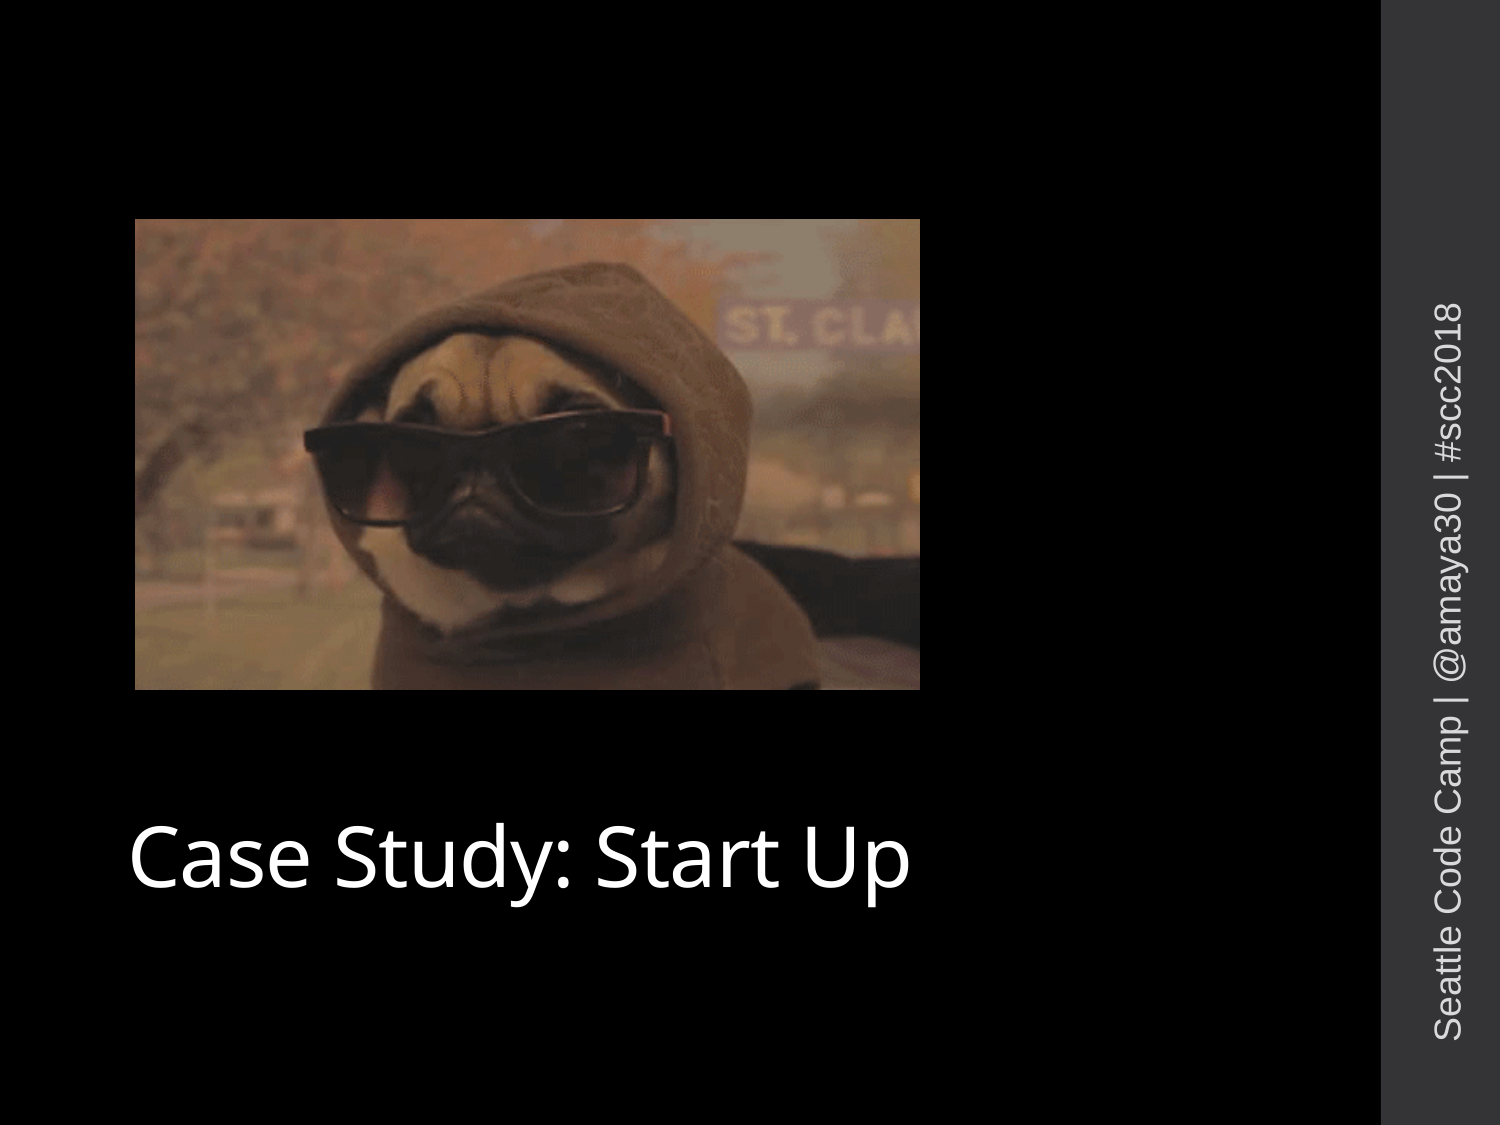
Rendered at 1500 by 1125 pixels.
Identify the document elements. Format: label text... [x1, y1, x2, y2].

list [134, 219, 920, 691]
title Case Study: Start Up [116, 778, 1366, 911]
footer Seattle Code Camp | @amaya30 | #scc2018 [1423, 185, 1469, 1058]
